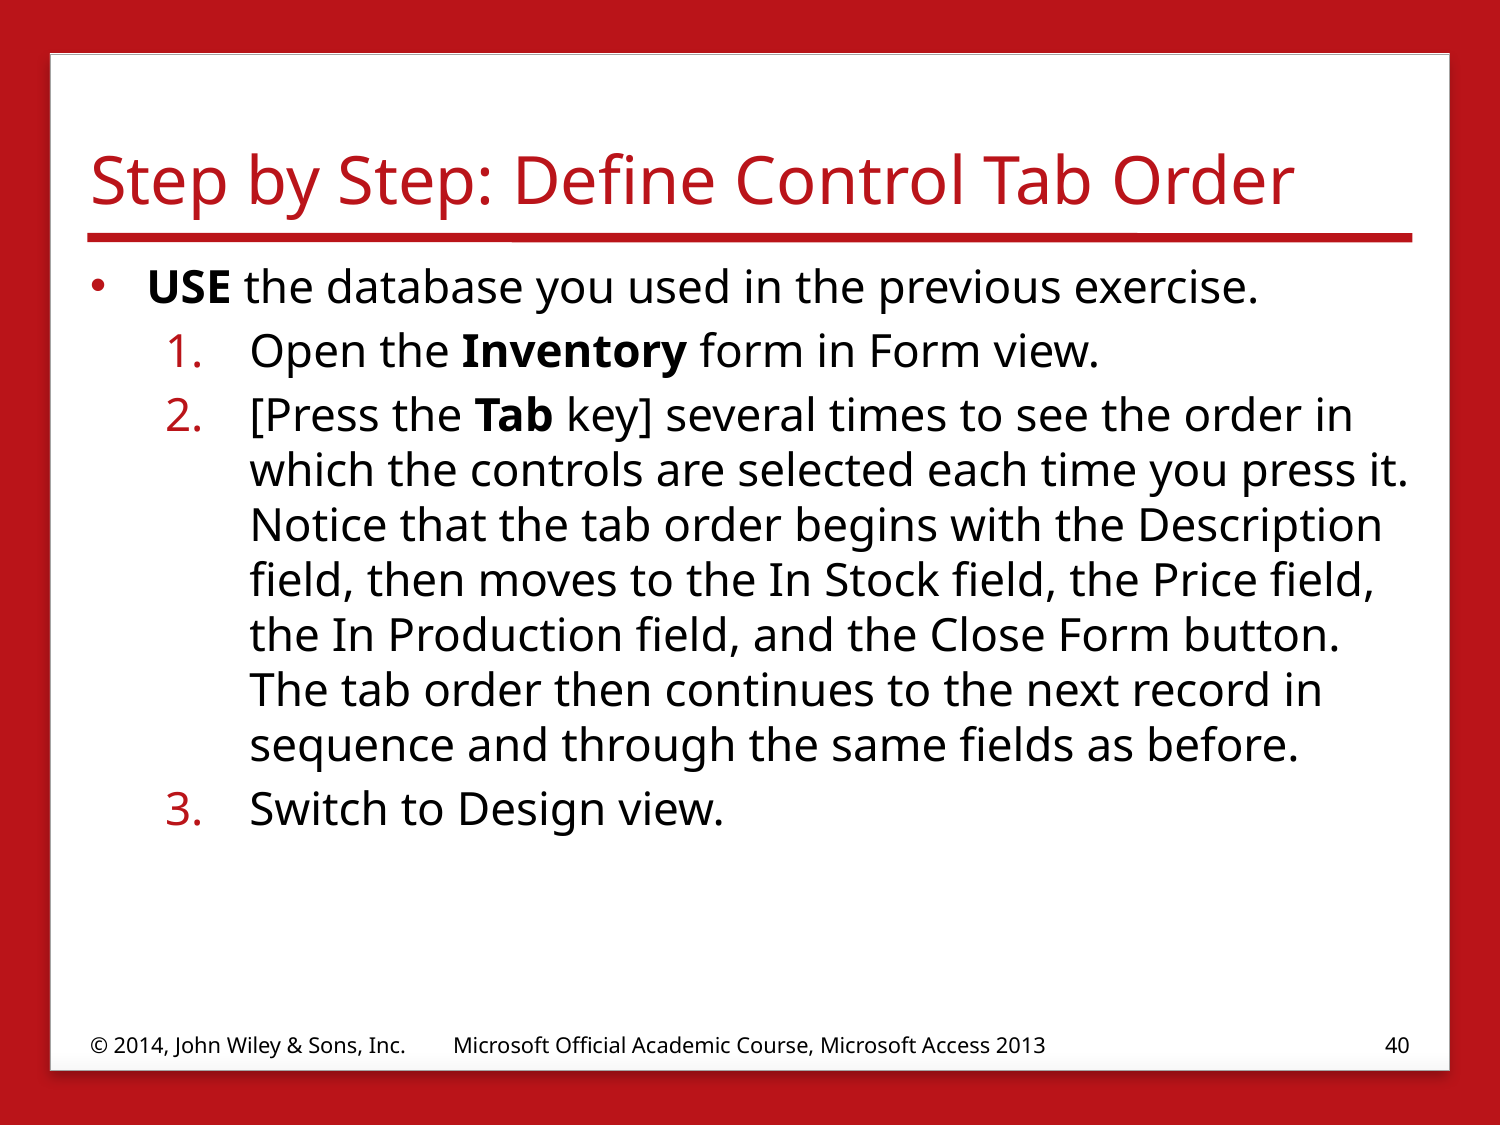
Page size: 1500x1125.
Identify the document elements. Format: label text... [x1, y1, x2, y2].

list USE the database you used in the previous exercise. Open the Inventory form in Form view. [Press the Tab key] several times to see the order in which the controls are selected each time you press it. Notice that the tab order begins with the Description field, then moves to the In Stock field, the Price field, the In Production field, and the Close Form button. The tab order then continues to the next record in sequence and through the same fields as before. Switch to Design view. [75, 249, 1425, 1063]
footer Microsoft Official Academic Course, Microsoft Access 2013 [431, 1024, 1069, 1103]
slide_number 40 [1074, 1024, 1426, 1103]
slide_number © 2014, John Wiley & Sons, Inc. [74, 1024, 426, 1103]
title Step by Step: Define Control Tab Order [74, 74, 1426, 226]
